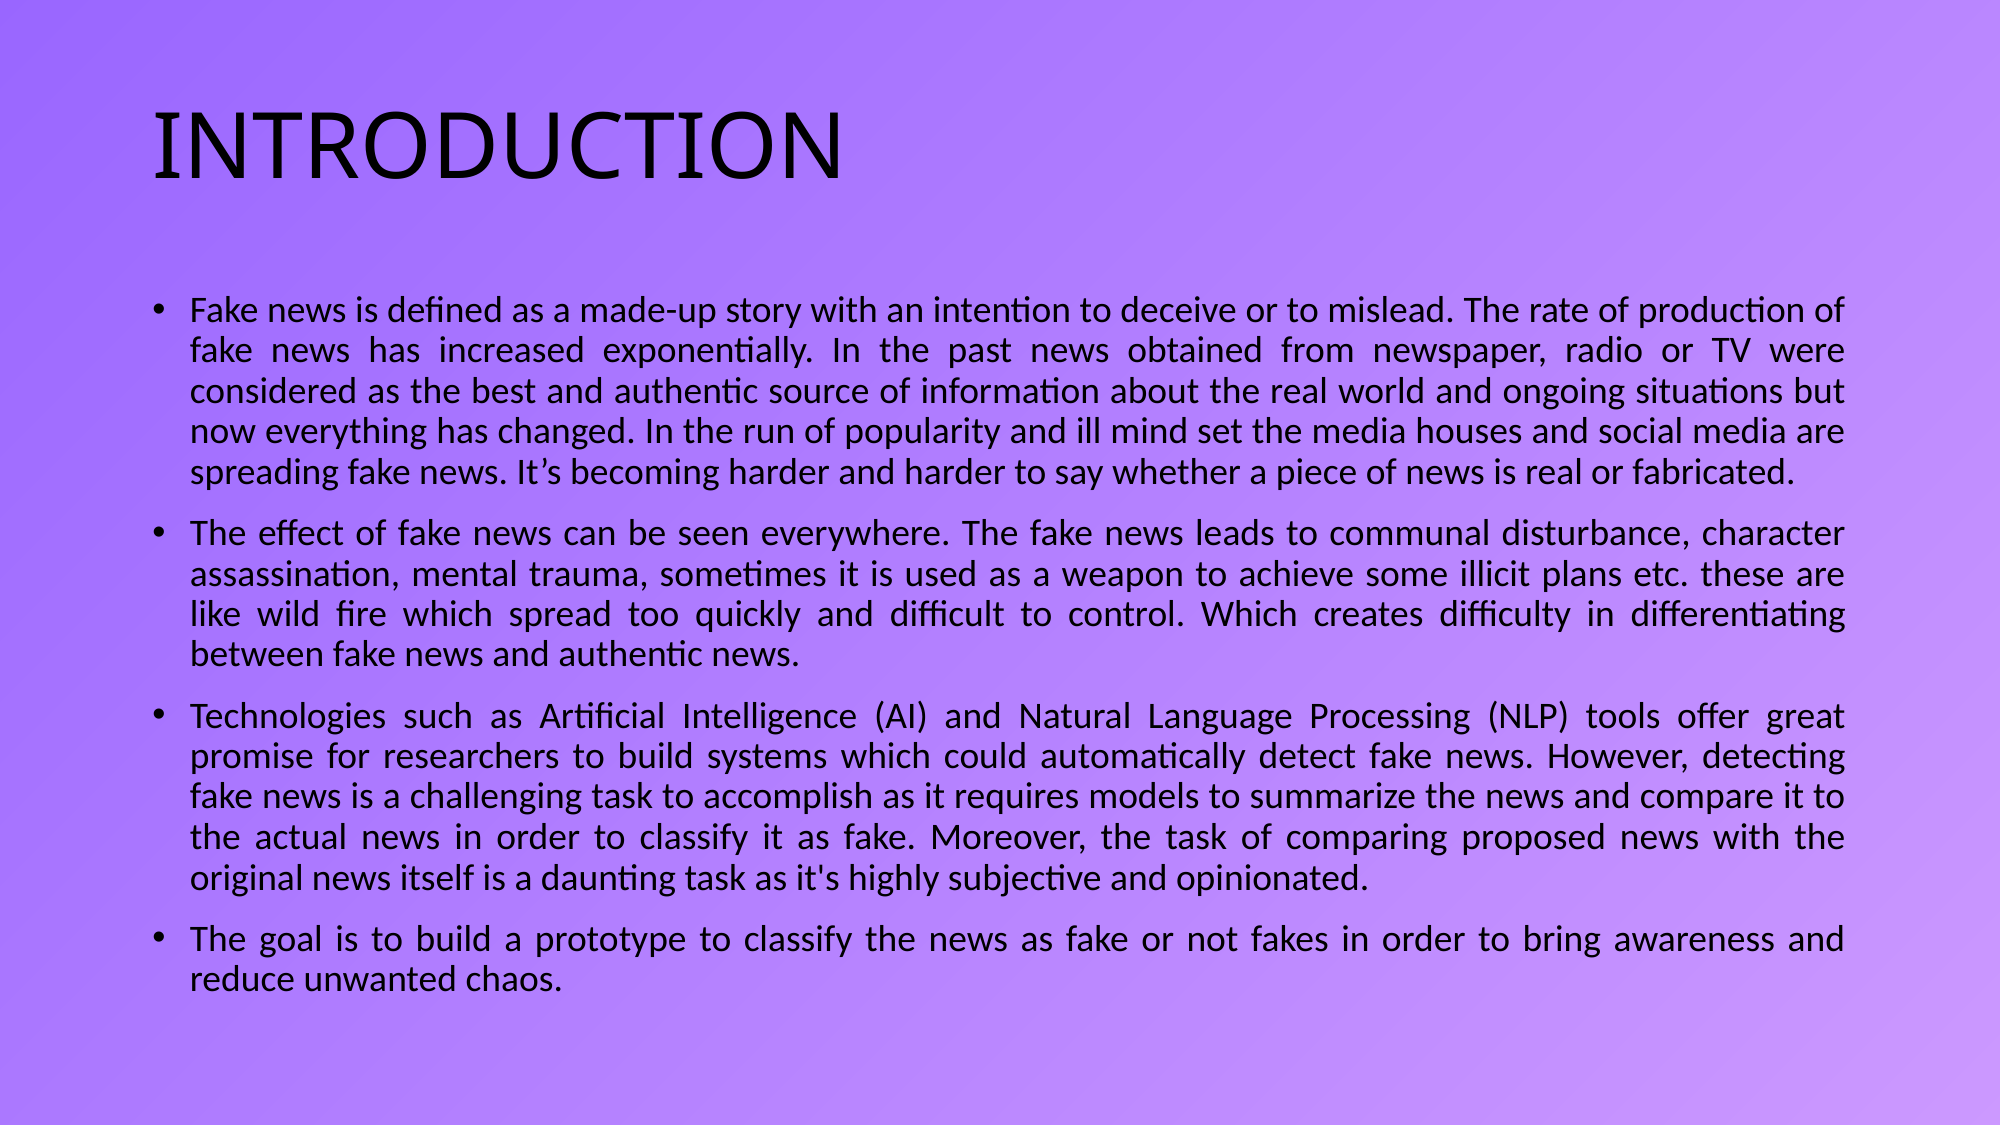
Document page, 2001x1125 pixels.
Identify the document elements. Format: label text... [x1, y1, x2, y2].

title INTRODUCTION [137, 59, 1863, 239]
list Fake news is defined as a made-up story with an intention to deceive or to mislead. The rate of production of fake news has increased exponentially. In the past news obtained from newspaper, radio or TV were considered as the best and authentic source of information about the real world and ongoing situations but now everything has changed. In the run of popularity and ill mind set the media houses and social media are spreading fake news. It’s becoming harder and harder to say whether a piece of news is real or fabricated. The effect of fake news can be seen everywhere. The fake news leads to communal disturbance, character assassination, mental trauma, sometimes it is used as a weapon to achieve some illicit plans etc. these are like wild fire which spread too quickly and difficult to control. Which creates difficulty in differentiating between fake news and authentic news. Technologies such as Artificial Intelligence (AI) and Natural Language Processing (NLP) tools offer great promise for researchers to build systems which could automatically detect fake news. However, detecting fake news is a challenging task to accomplish as it requires models to summarize the news and compare it to the actual news in order to classify it as fake. Moreover, the task of comparing proposed news with the original news itself is a daunting task as it's highly subjective and opinionated. The goal is to build a prototype to classify the news as fake or not fakes in order to bring awareness and reduce unwanted chaos. [137, 282, 1863, 1014]
